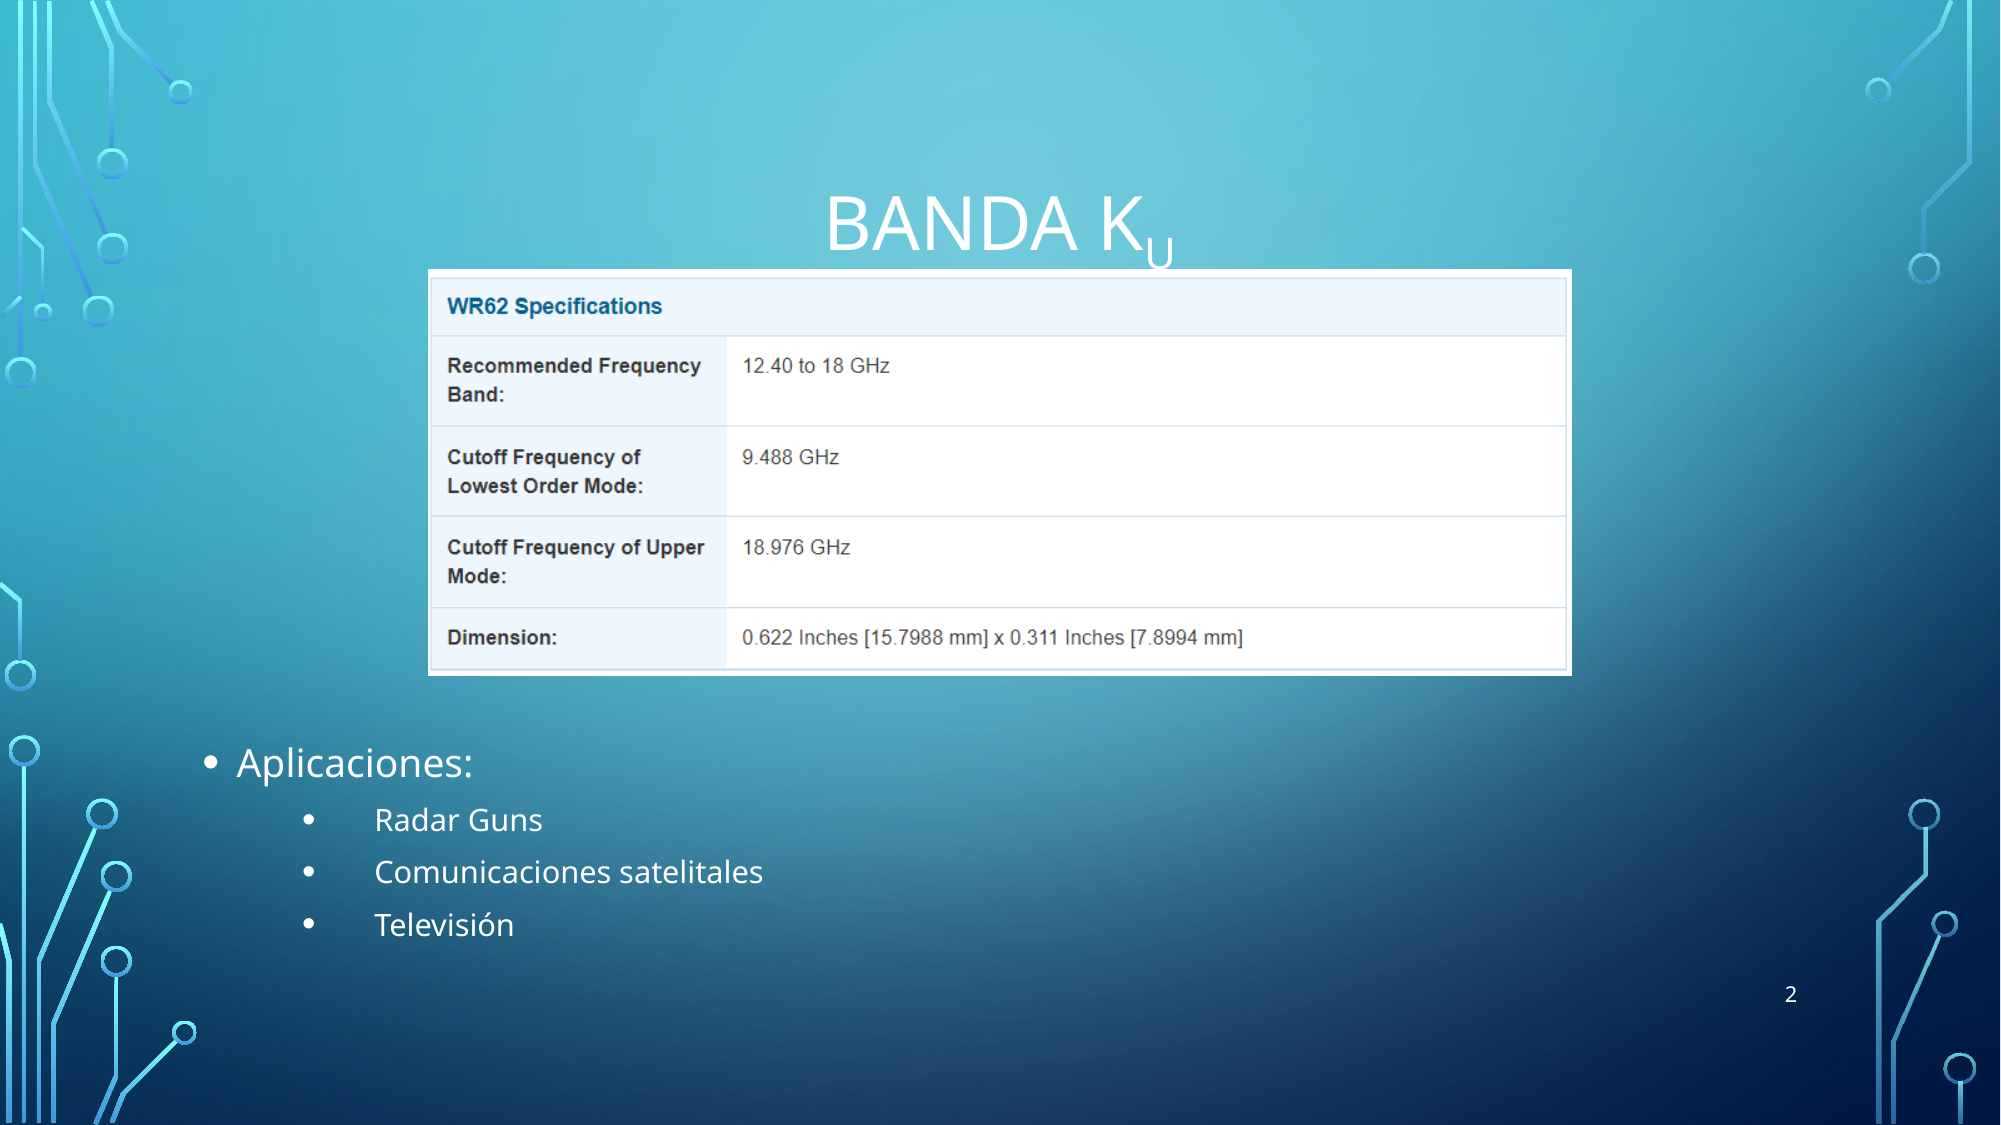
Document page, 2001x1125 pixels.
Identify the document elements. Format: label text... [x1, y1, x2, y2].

title Banda Ku [187, 101, 1813, 344]
list Aplicaciones: Radar Guns Comunicaciones satelitales Televisión [187, 369, 1813, 950]
picture [428, 268, 1572, 676]
slide_number 2 [1685, 965, 1813, 1025]
